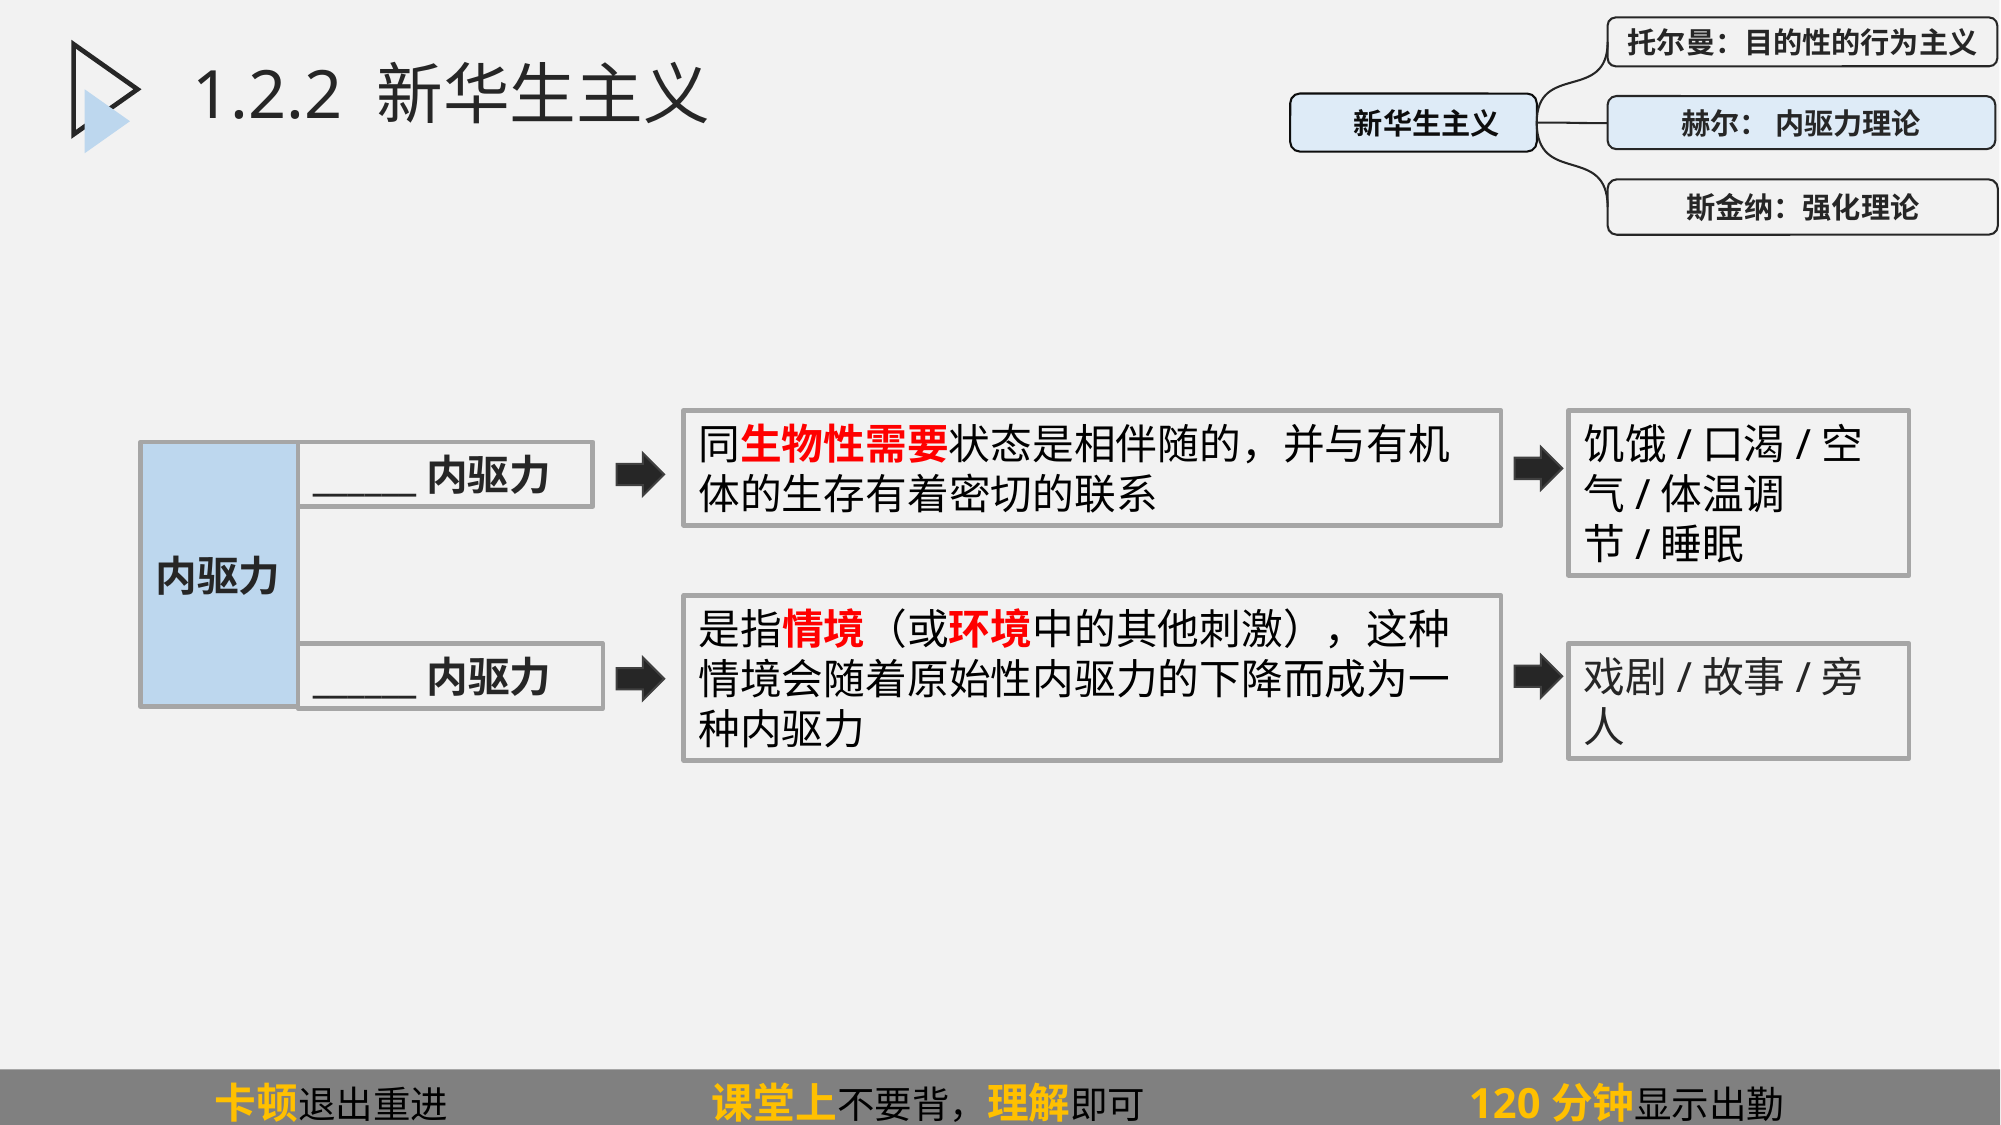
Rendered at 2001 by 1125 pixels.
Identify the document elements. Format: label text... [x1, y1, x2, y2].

text_box 内驱力 [140, 441, 299, 707]
list 1.2.2 新华生主义 [177, 44, 1290, 178]
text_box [616, 410, 1910, 763]
text_box ______内驱力 [298, 643, 603, 709]
text_box ______内驱力 [299, 441, 593, 507]
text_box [1290, 17, 1998, 235]
